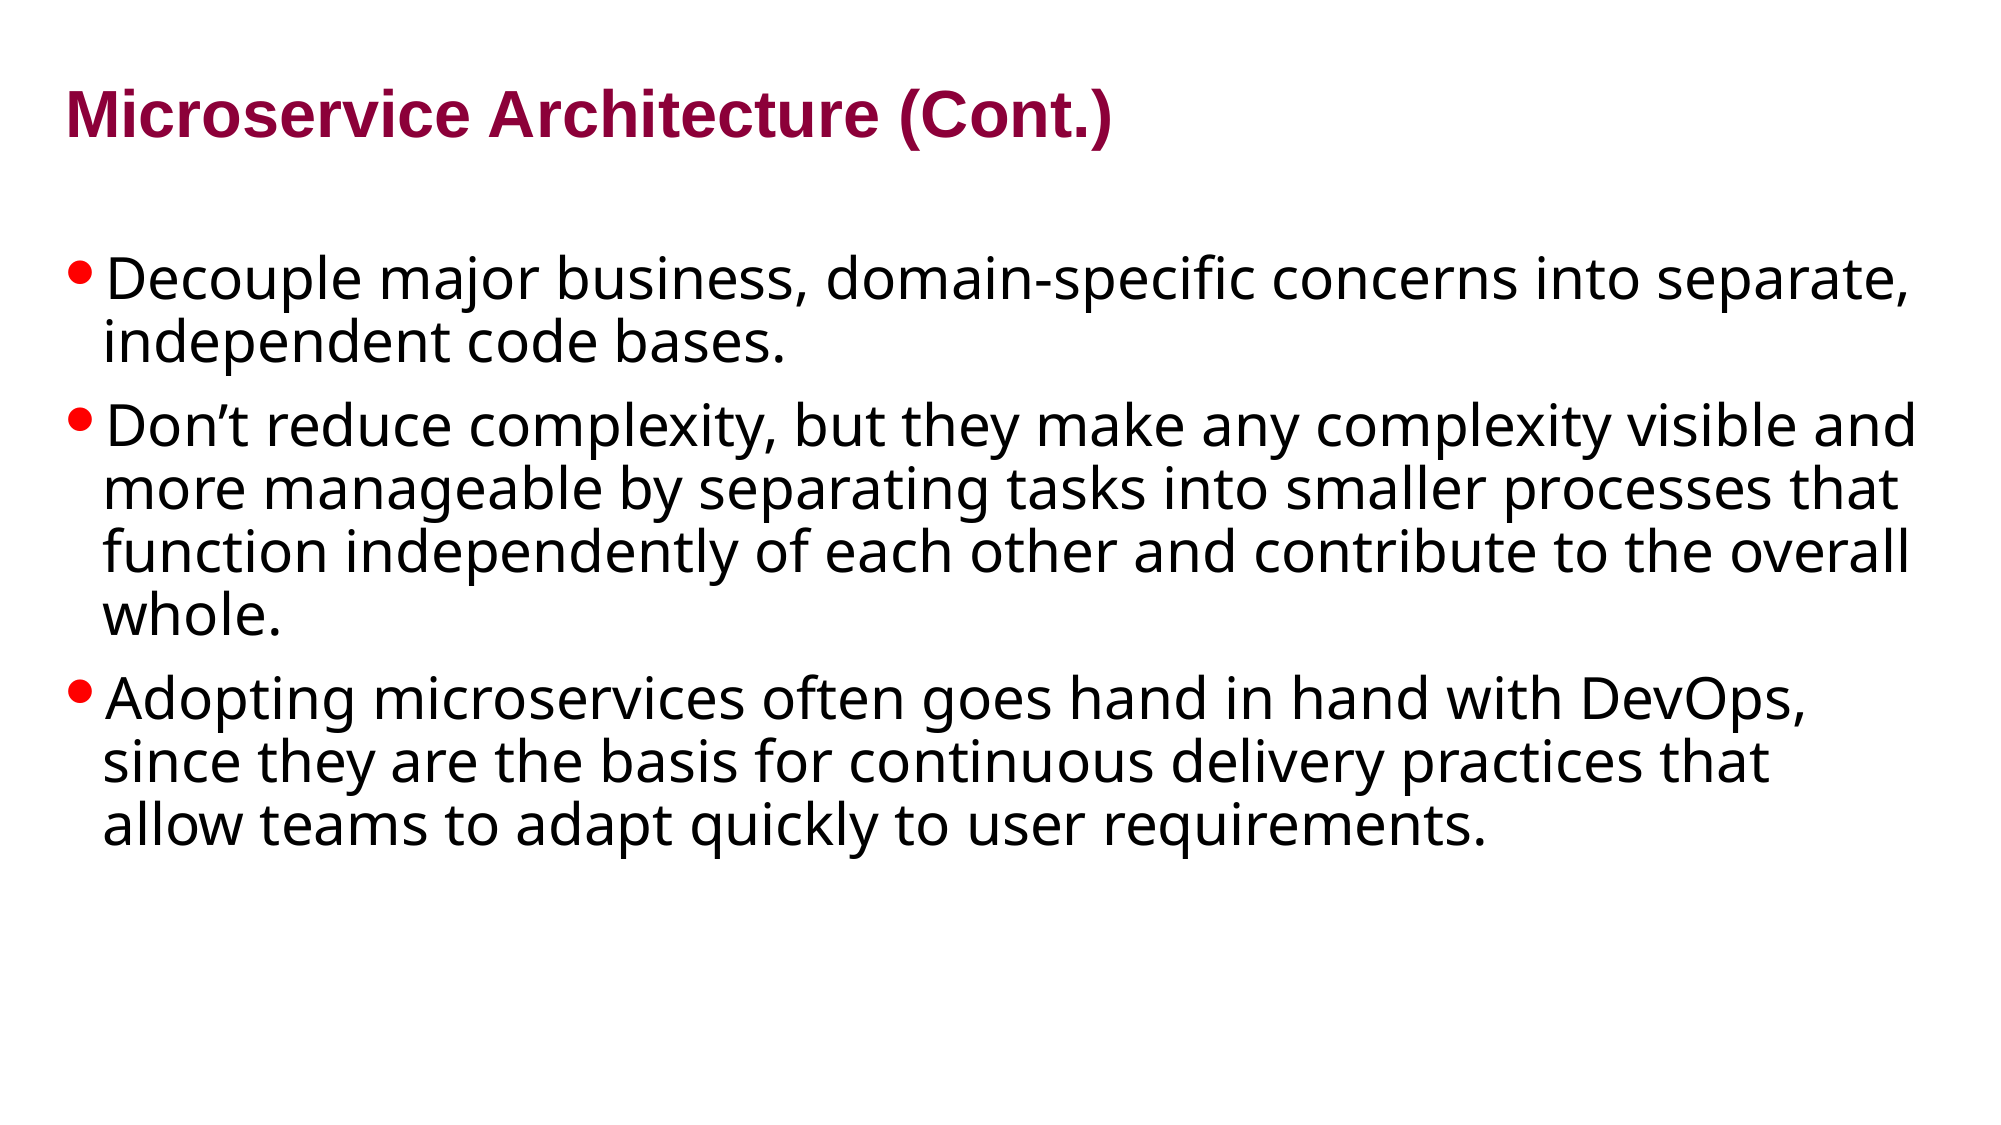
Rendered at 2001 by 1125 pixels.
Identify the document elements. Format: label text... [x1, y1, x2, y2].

title Microservice Architecture (Cont.) [49, 37, 1934, 185]
text_box Decouple major business, domain-specific concerns into separate, independent code bases. Don’t reduce complexity, but they make any complexity visible and more manageable by separating tasks into smaller processes that function independently of each other and contribute to the overall whole. Adopting microservices often goes hand in hand with DevOps, since they are the basis for continuous delivery practices that allow teams to adapt quickly to user requirements. [50, 242, 1934, 329]
